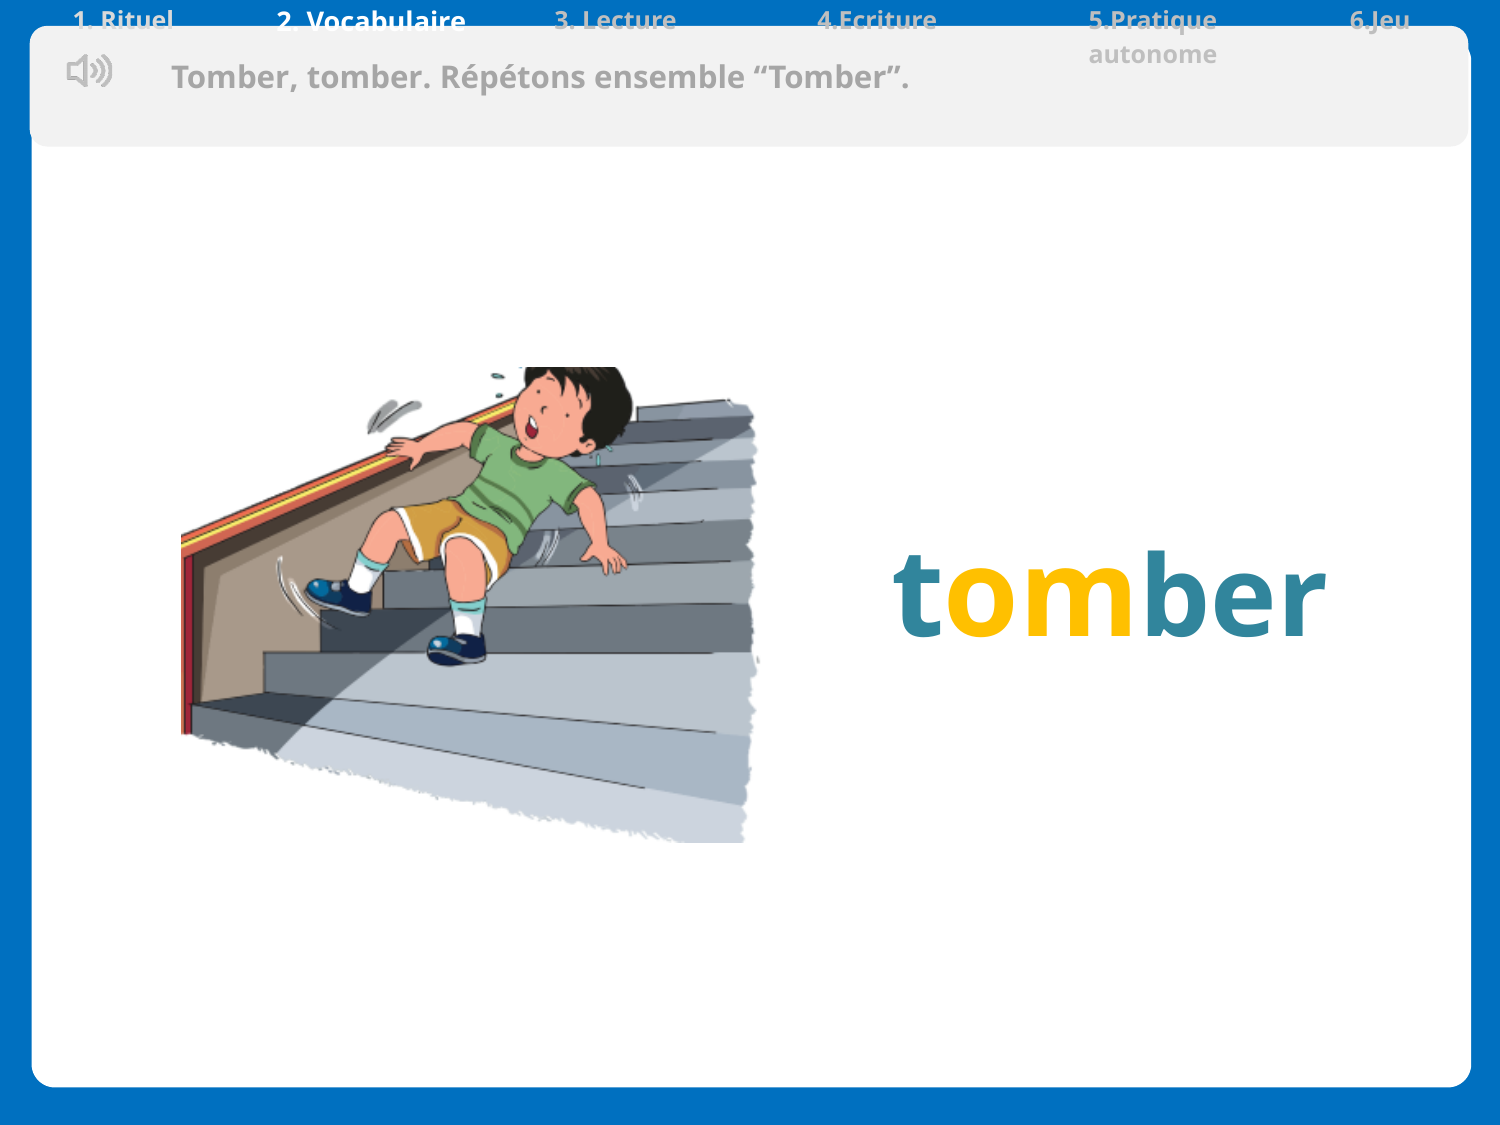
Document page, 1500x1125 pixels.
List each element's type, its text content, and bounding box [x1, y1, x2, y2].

text_box tomber [823, 506, 1396, 669]
table_header 6.Jeu [1289, 0, 1471, 71]
table_header 5.Pratique autonome [1017, 0, 1289, 45]
picture [181, 367, 775, 843]
table_header 2. Vocabulaire [249, 0, 493, 45]
text_box Tomber, tomber. Répétons ensemble “Tomber”. [156, 45, 1376, 103]
text_box [29, 50, 1474, 1090]
text_box [27, 71, 1471, 149]
text_box [0, 0, 1500, 1125]
text_box [66, 71, 113, 87]
table_header 4.Ecriture [738, 0, 1017, 45]
table_header 1. Rituel [5, 0, 249, 71]
table_header 3. Lecture [493, 0, 738, 45]
